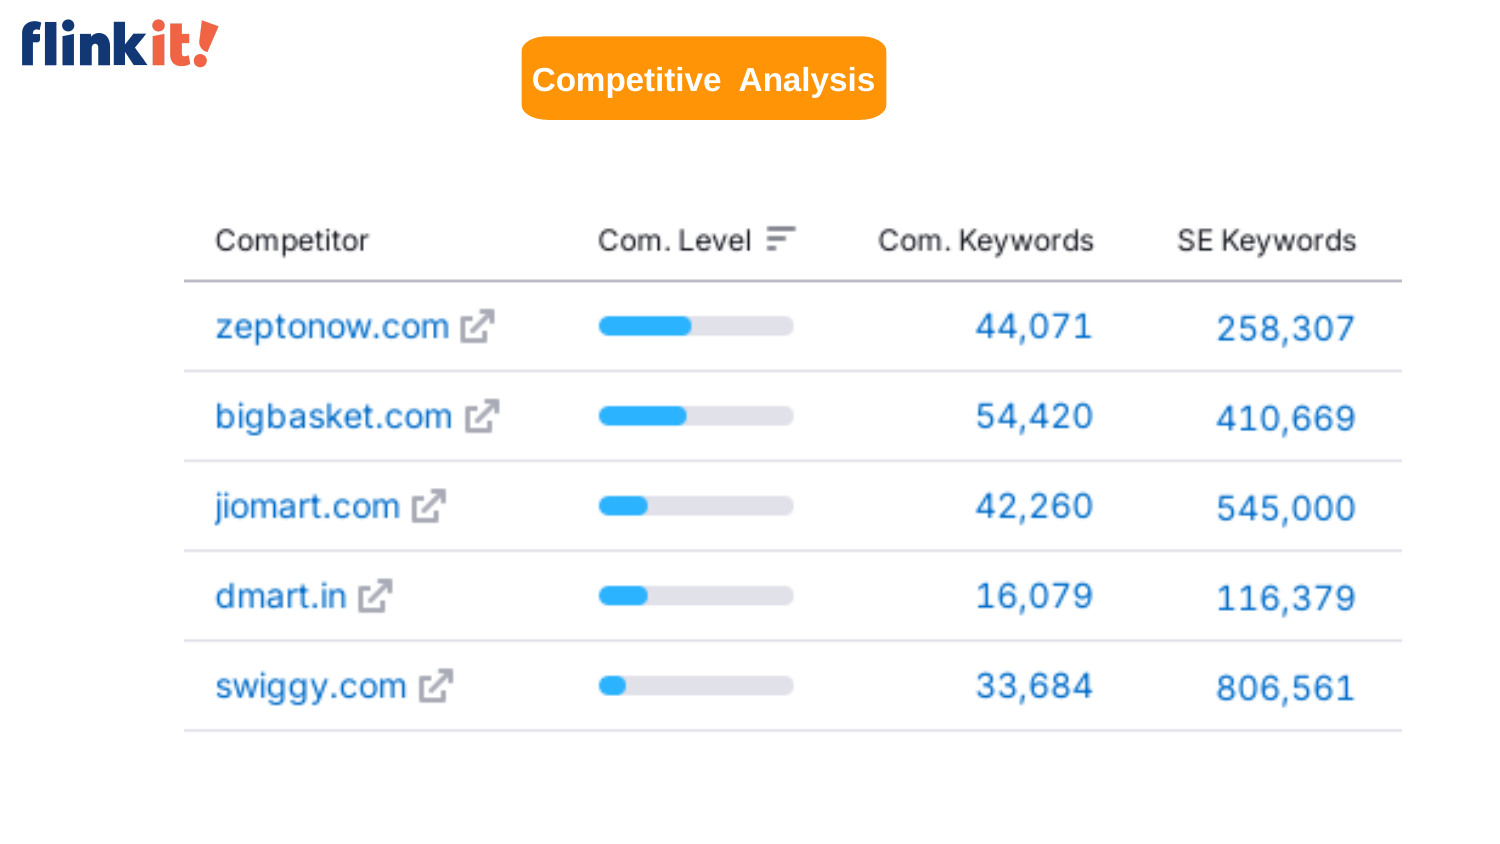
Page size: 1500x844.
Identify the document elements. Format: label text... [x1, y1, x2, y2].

picture [21, 18, 219, 68]
text_box Competitive Analysis [521, 36, 887, 120]
picture [184, 158, 1402, 747]
